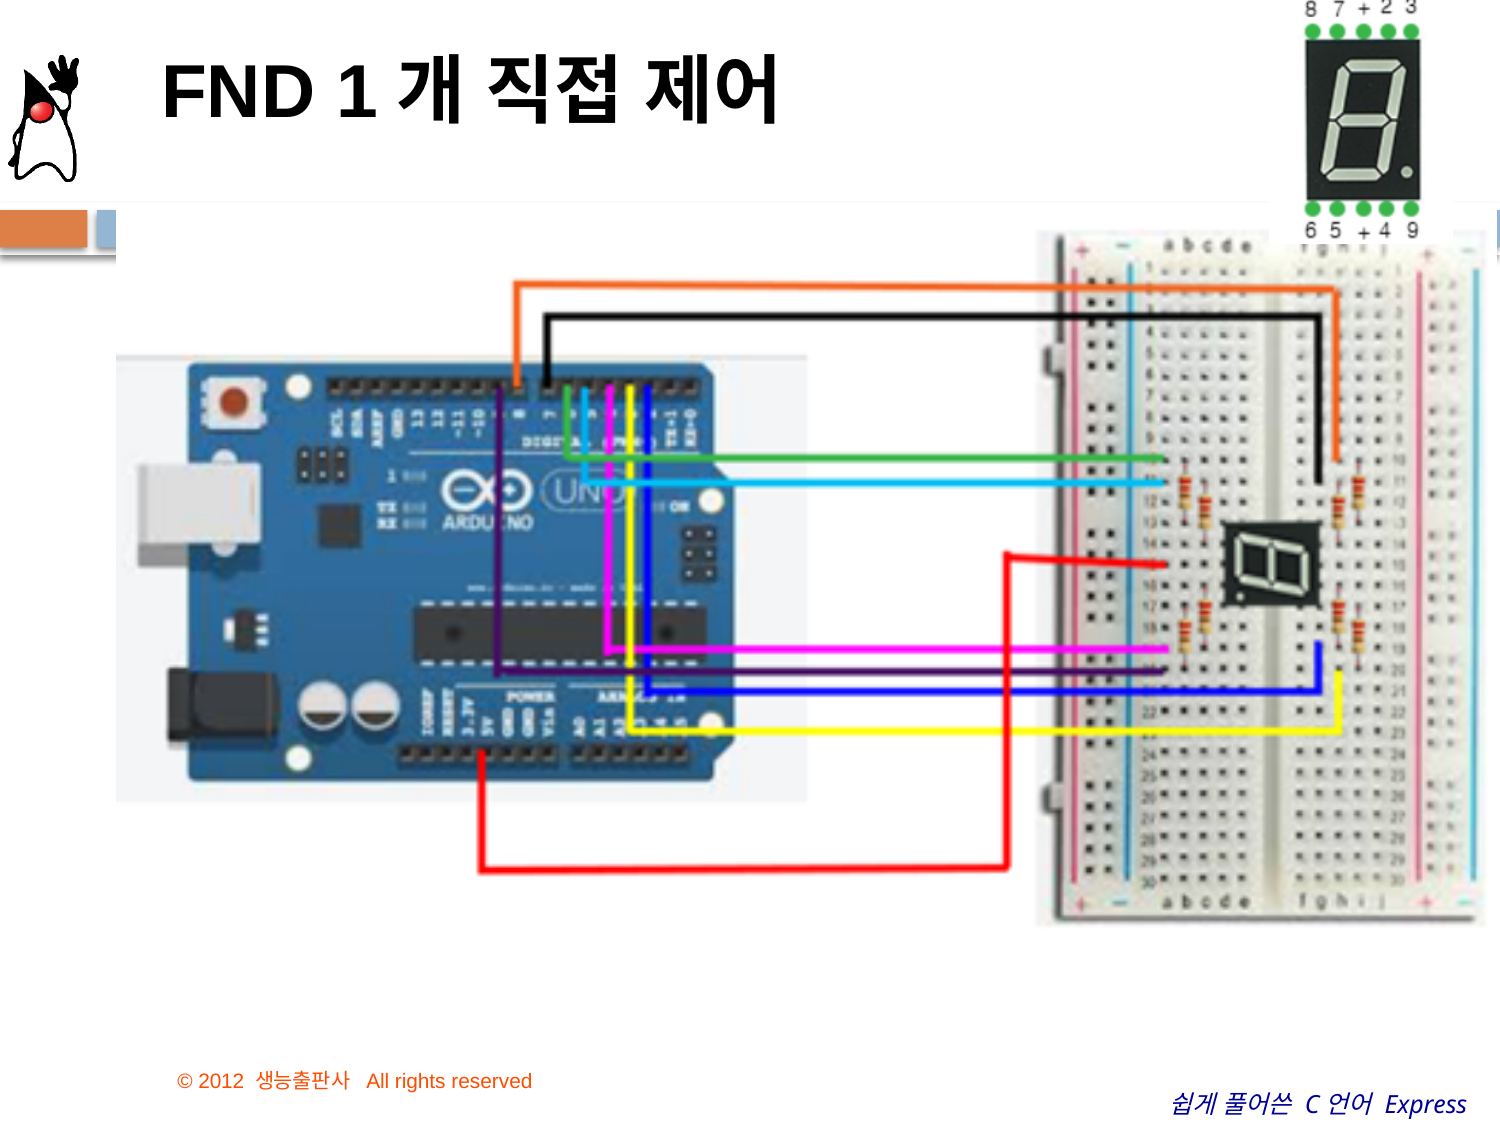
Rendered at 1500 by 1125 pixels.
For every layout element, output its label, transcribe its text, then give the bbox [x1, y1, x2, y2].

picture [116, 0, 1497, 943]
text_box FND 1개 직접 제어 [146, 35, 820, 141]
picture [8, 55, 79, 182]
